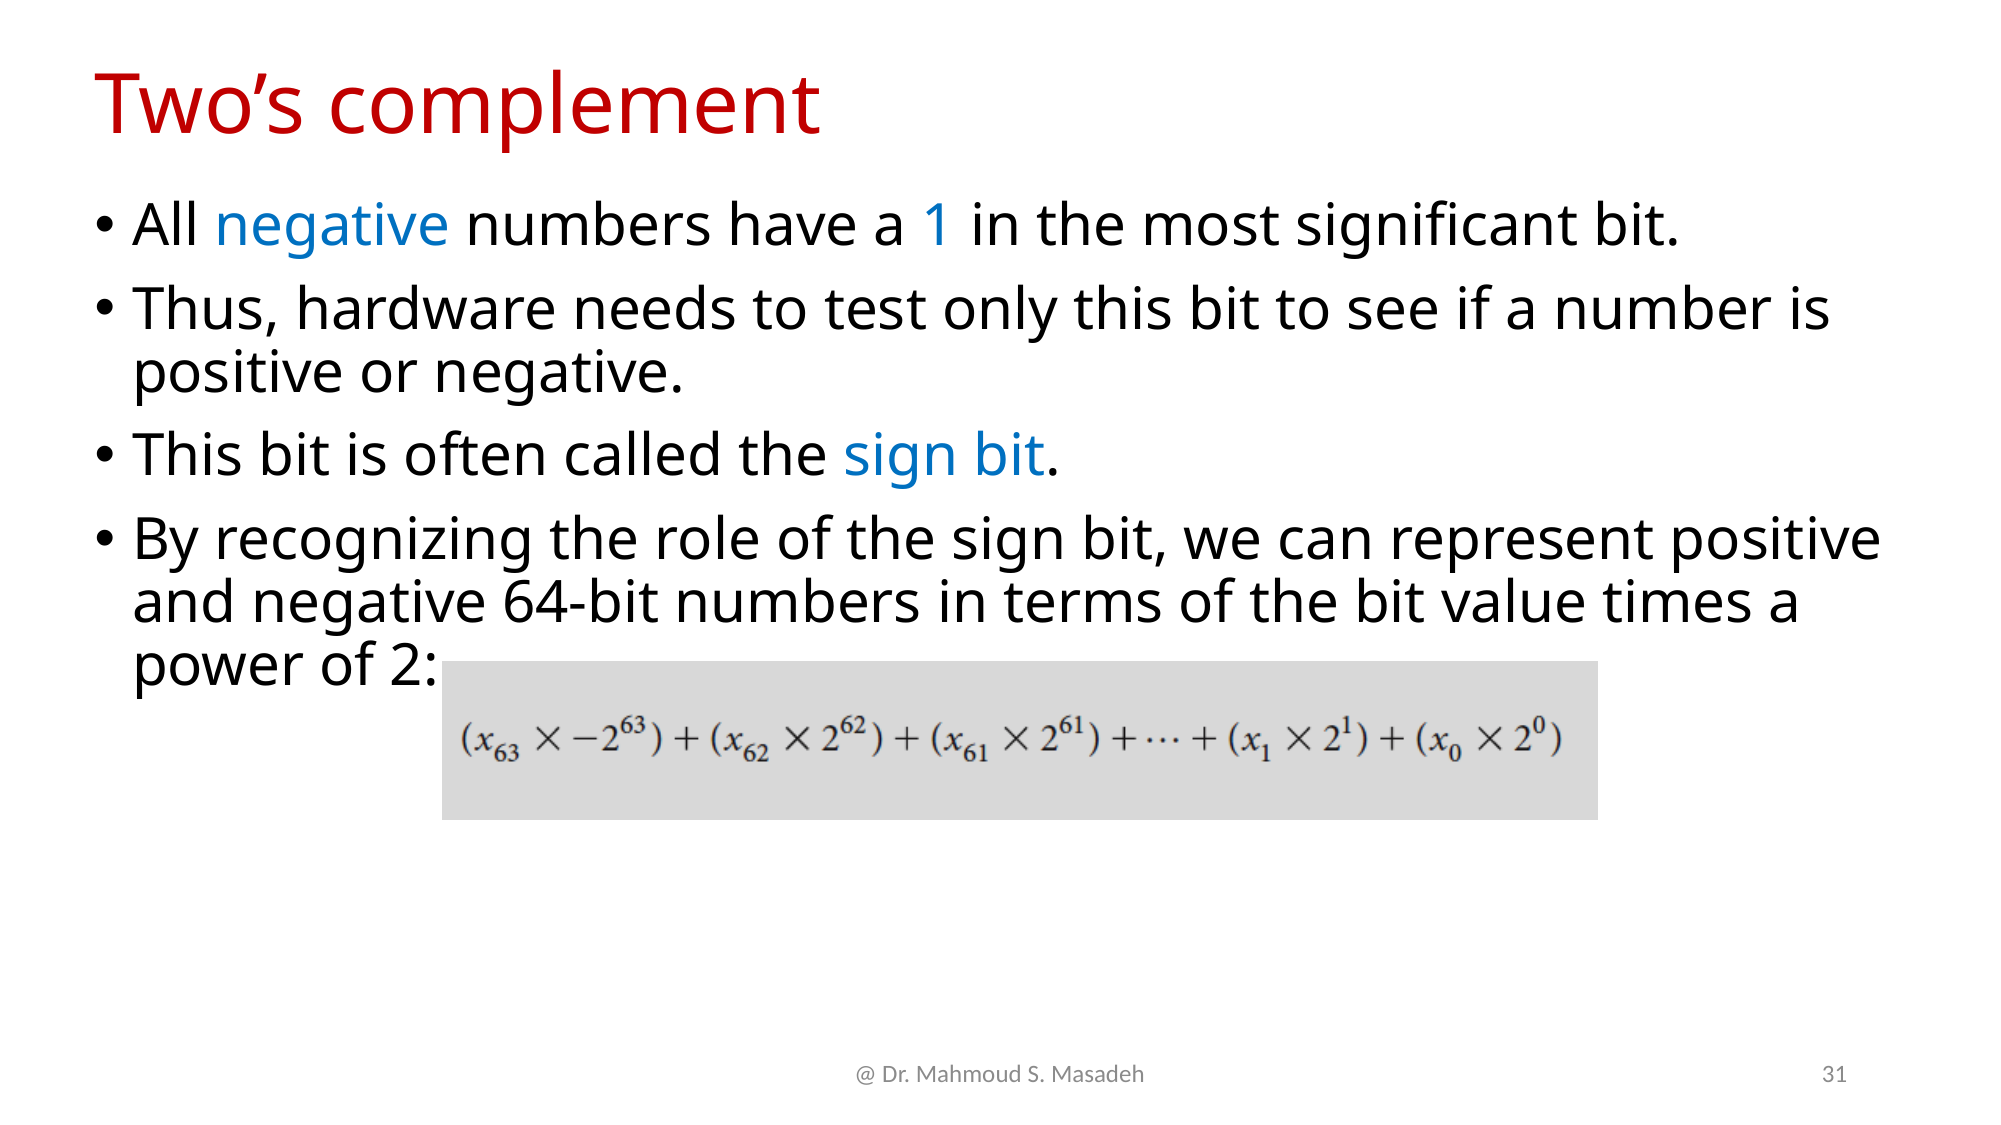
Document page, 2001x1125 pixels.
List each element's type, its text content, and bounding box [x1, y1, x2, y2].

title Two’s complement [79, 59, 1929, 154]
picture [442, 661, 1598, 820]
slide_number 31 [1412, 1042, 1863, 1103]
footer @ Dr. Mahmoud S. Masadeh [662, 1042, 1338, 1103]
list All negative numbers have a 1 in the most significant bit. Thus, hardware needs to test only this bit to see if a number is positive or negative. This bit is often called the sign bit. By recognizing the role of the sign bit, we can represent positive and negative 64-bit numbers in terms of the bit value times a power of 2: [79, 187, 1929, 1052]
